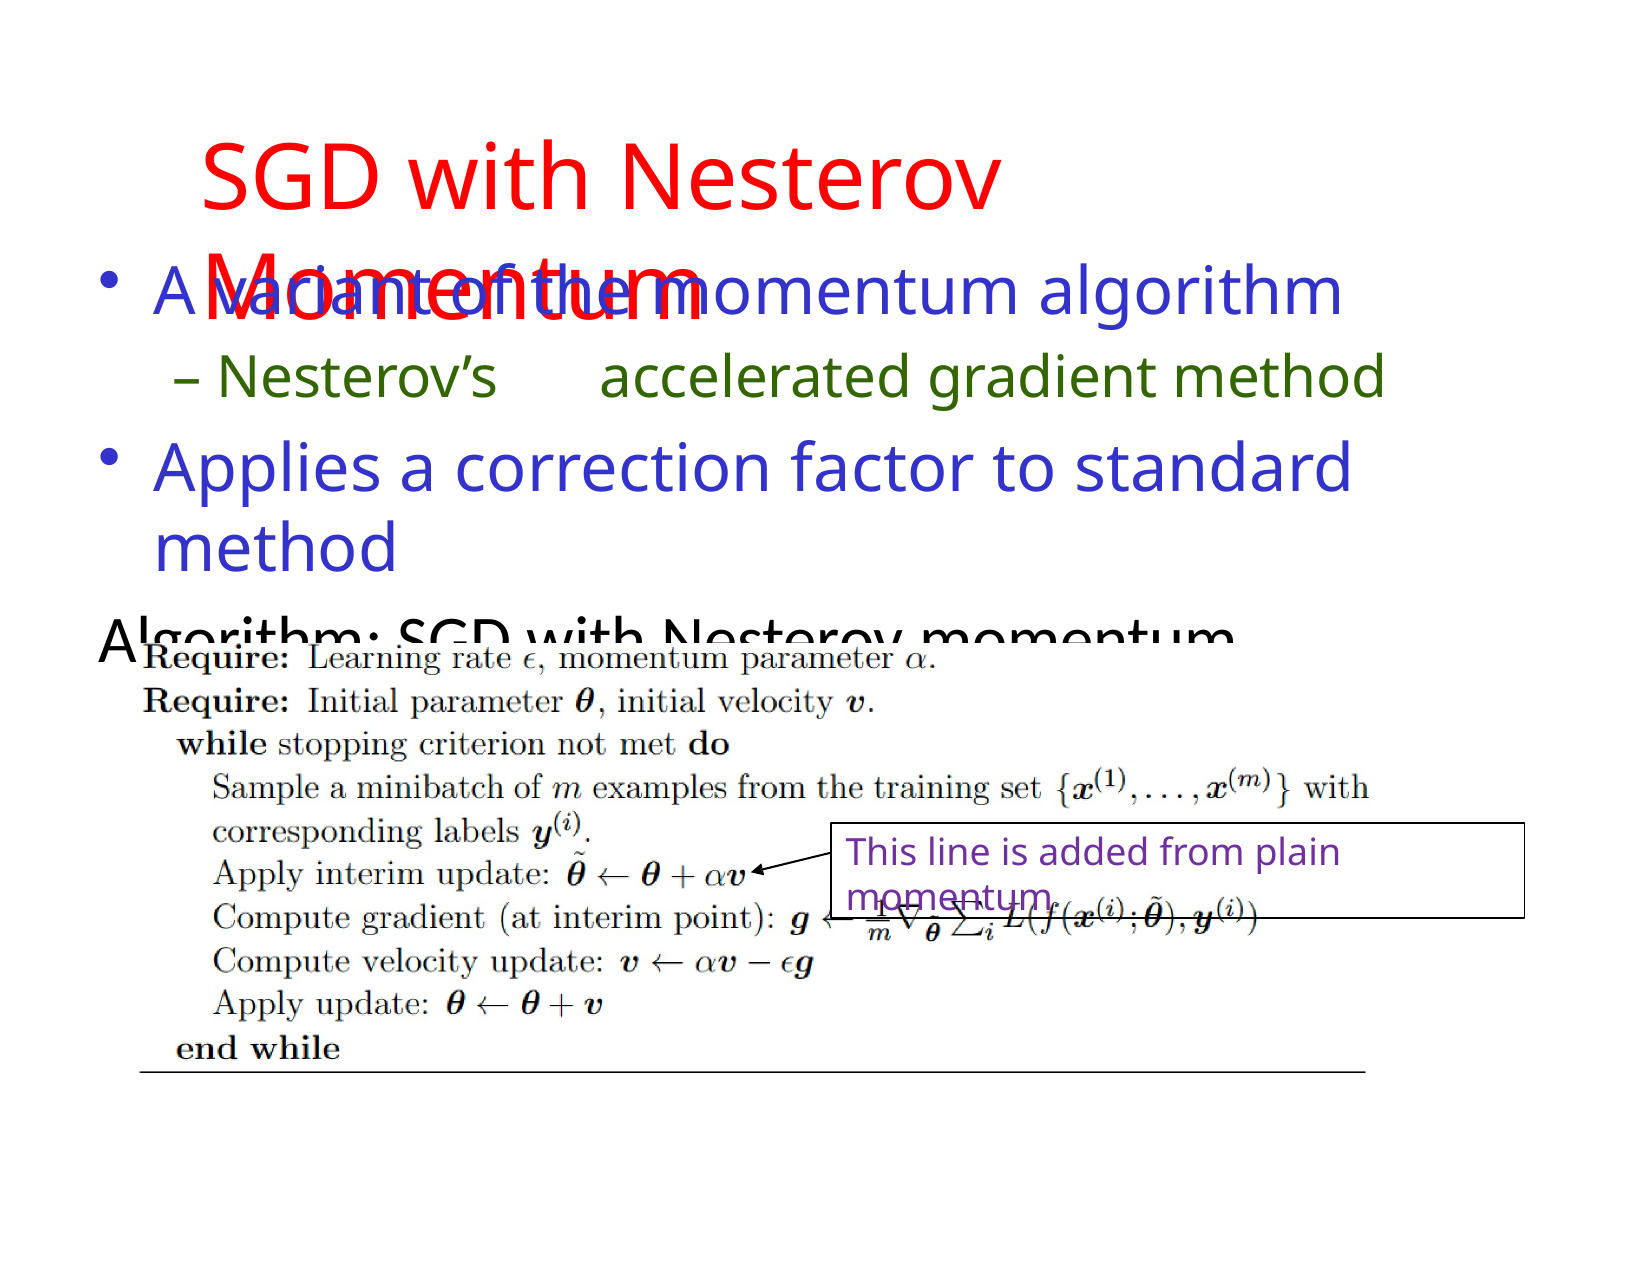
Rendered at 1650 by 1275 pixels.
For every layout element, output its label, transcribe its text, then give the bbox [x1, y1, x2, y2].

text_box This line is added from plain momentum [1374, 822, 1525, 919]
title SGD with Nesterov Momentum [198, 115, 1453, 232]
picture [137, 643, 1370, 1073]
text_box A variant of the momentum algorithm – Nesterov’s accelerated gradient method Applies a correction factor to standard method Algorithm: SGD with Nesterov momentum [96, 232, 1503, 676]
